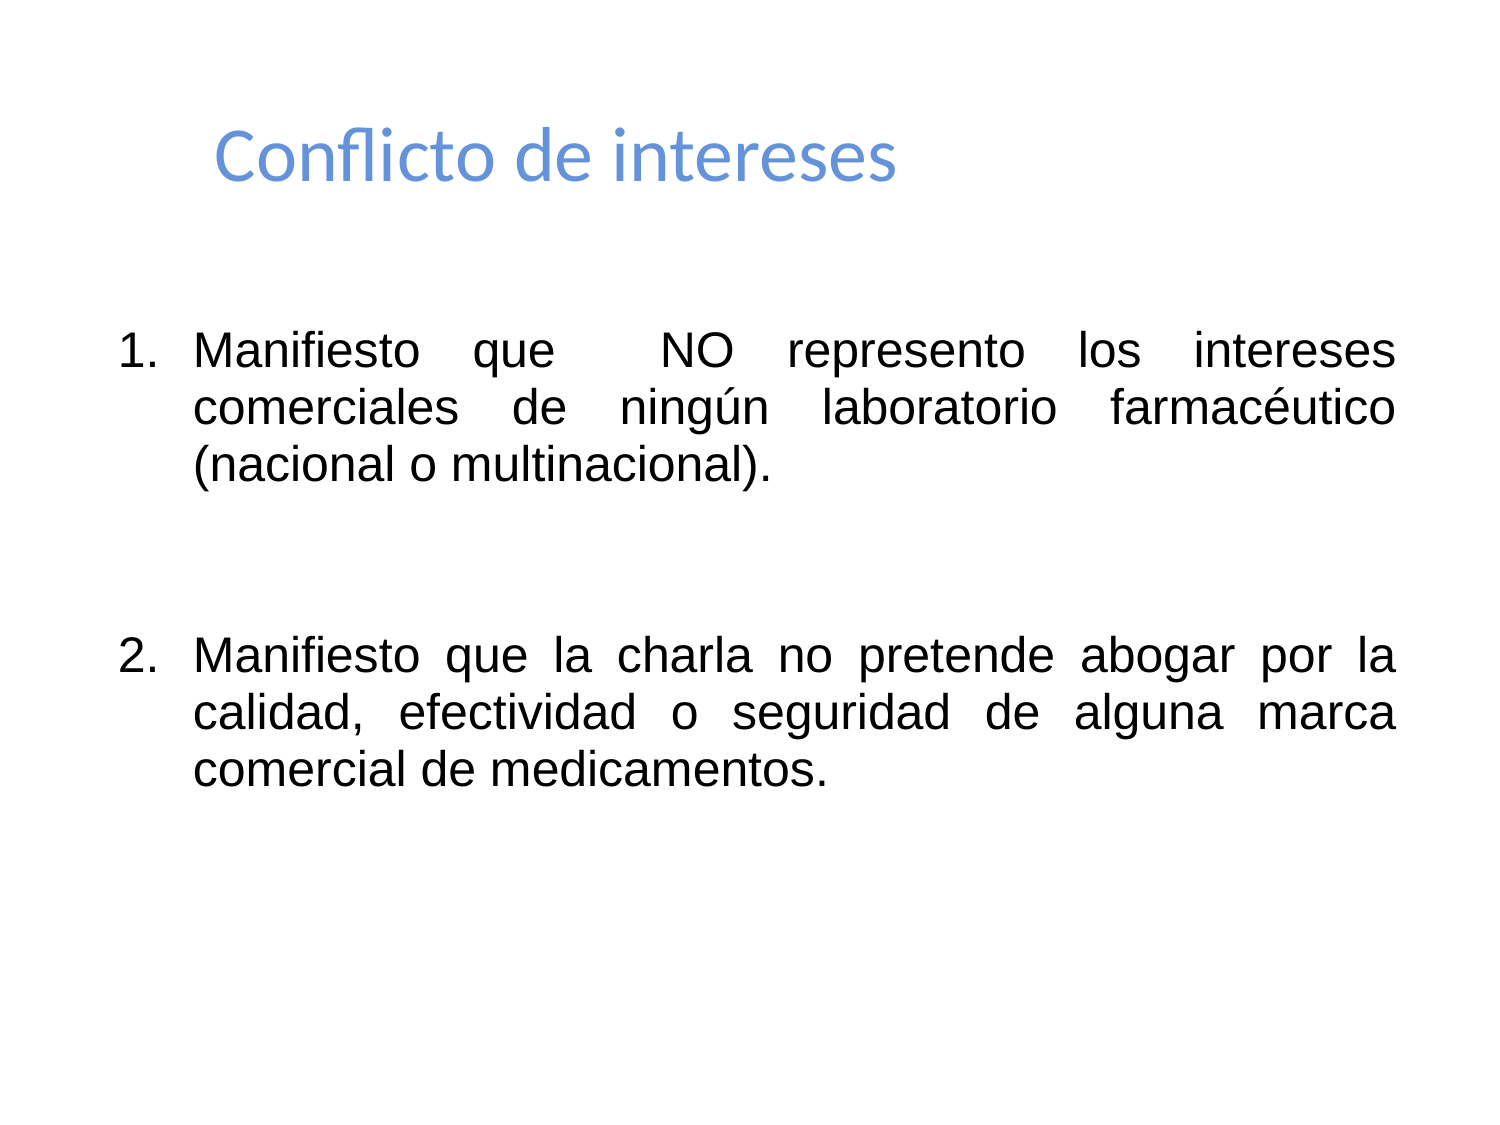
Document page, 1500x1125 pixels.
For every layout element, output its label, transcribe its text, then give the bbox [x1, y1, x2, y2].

text_box Manifiesto que NO represento los intereses comerciales de ningún laboratorio farmacéutico (nacional o multinacional). Manifiesto que la charla no pretende abogar por la calidad, efectividad o seguridad de alguna marca comercial de medicamentos. [103, 314, 1412, 537]
text_box Conflicto de intereses [194, 108, 1202, 208]
